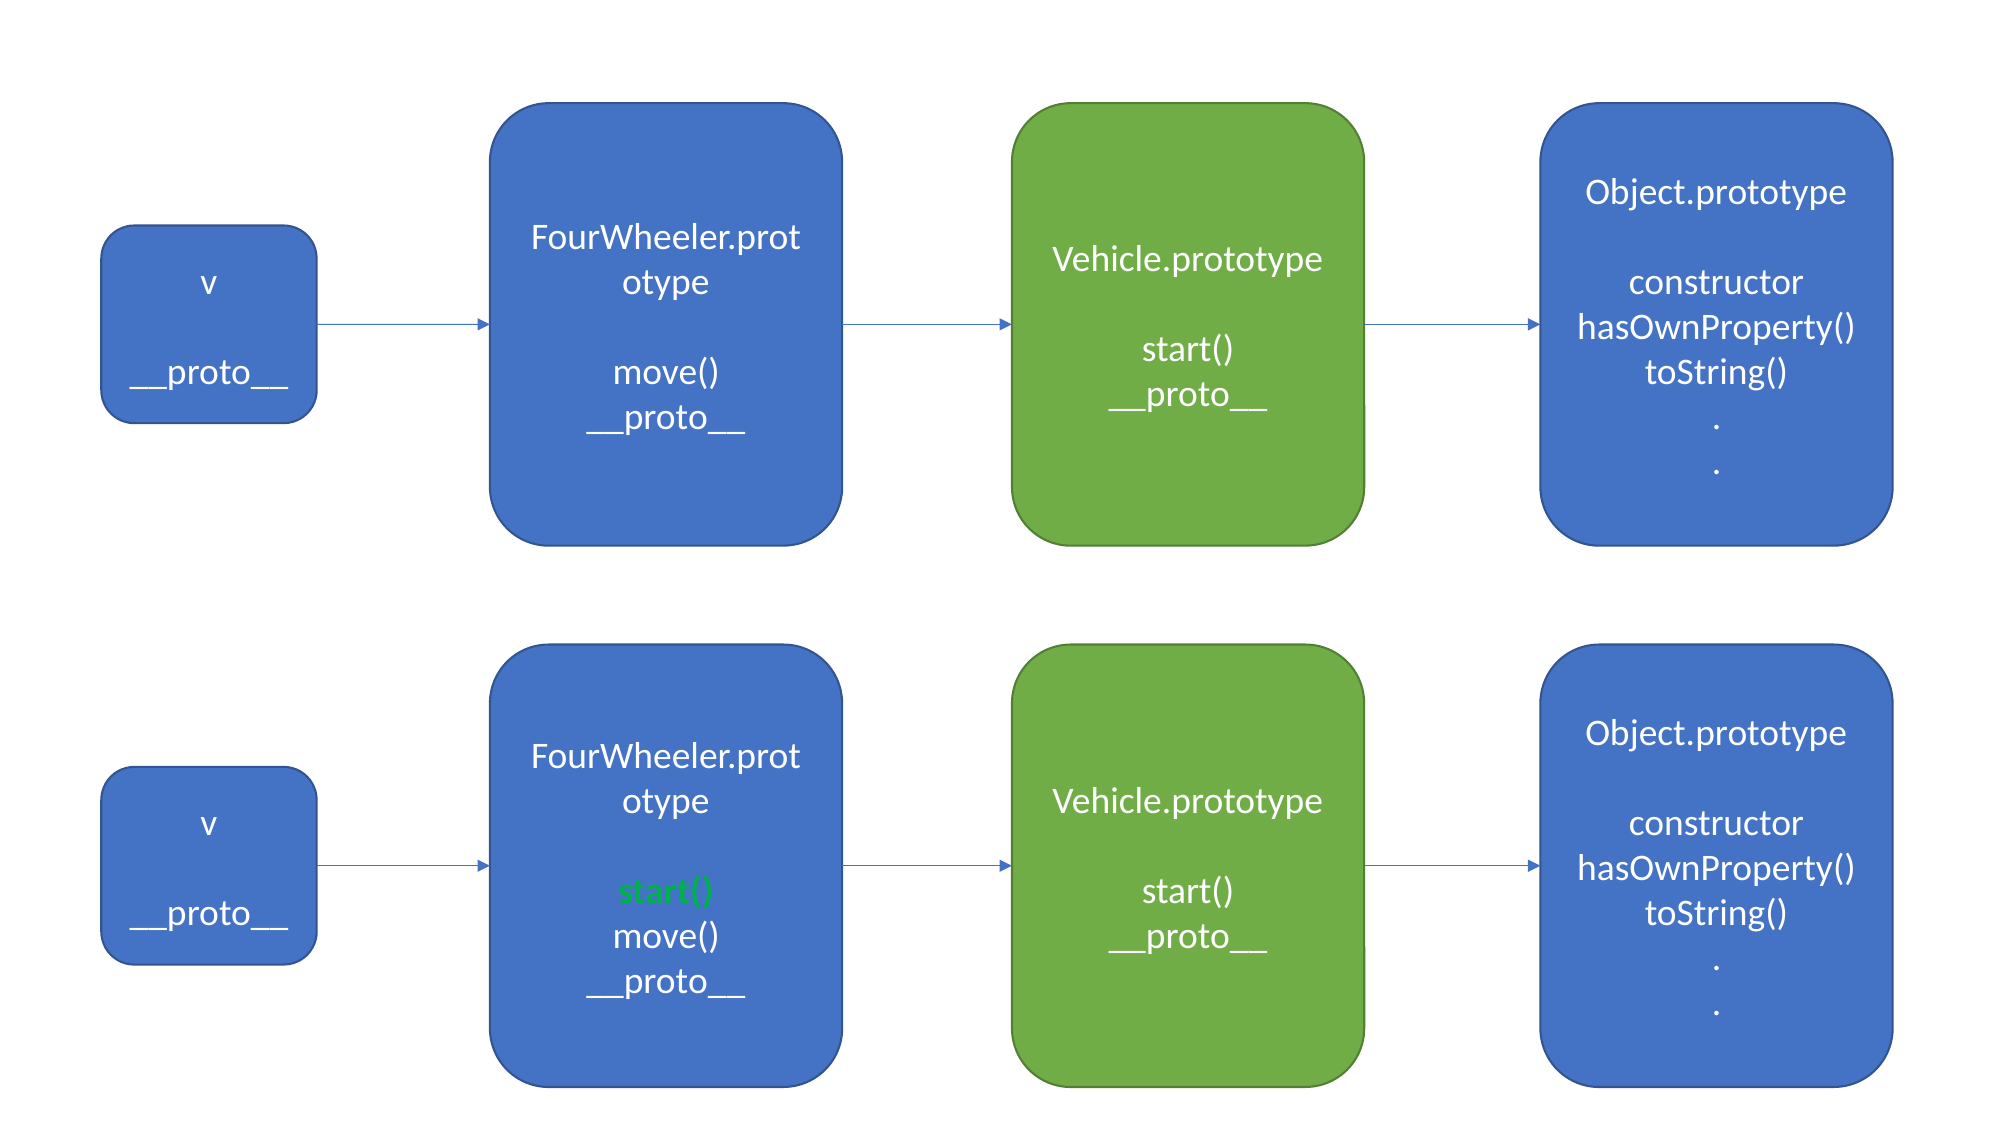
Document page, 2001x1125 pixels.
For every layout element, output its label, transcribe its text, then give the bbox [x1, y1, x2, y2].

text_box Object.prototype constructor hasOwnProperty() toString() . . [1539, 102, 1894, 547]
text_box Vehicle.prototype start() __proto__ [1010, 102, 1366, 547]
text_box Object.prototype constructor hasOwnProperty() toString() . . [1539, 643, 1894, 1089]
text_box v __proto__ [100, 765, 318, 966]
text_box FourWheeler.prototype start() move() __proto__ [488, 643, 844, 1089]
text_box FourWheeler.prototype move() __proto__ [488, 102, 844, 547]
text_box v __proto__ [100, 224, 318, 425]
text_box Vehicle.prototype start() __proto__ [1010, 643, 1366, 1089]
